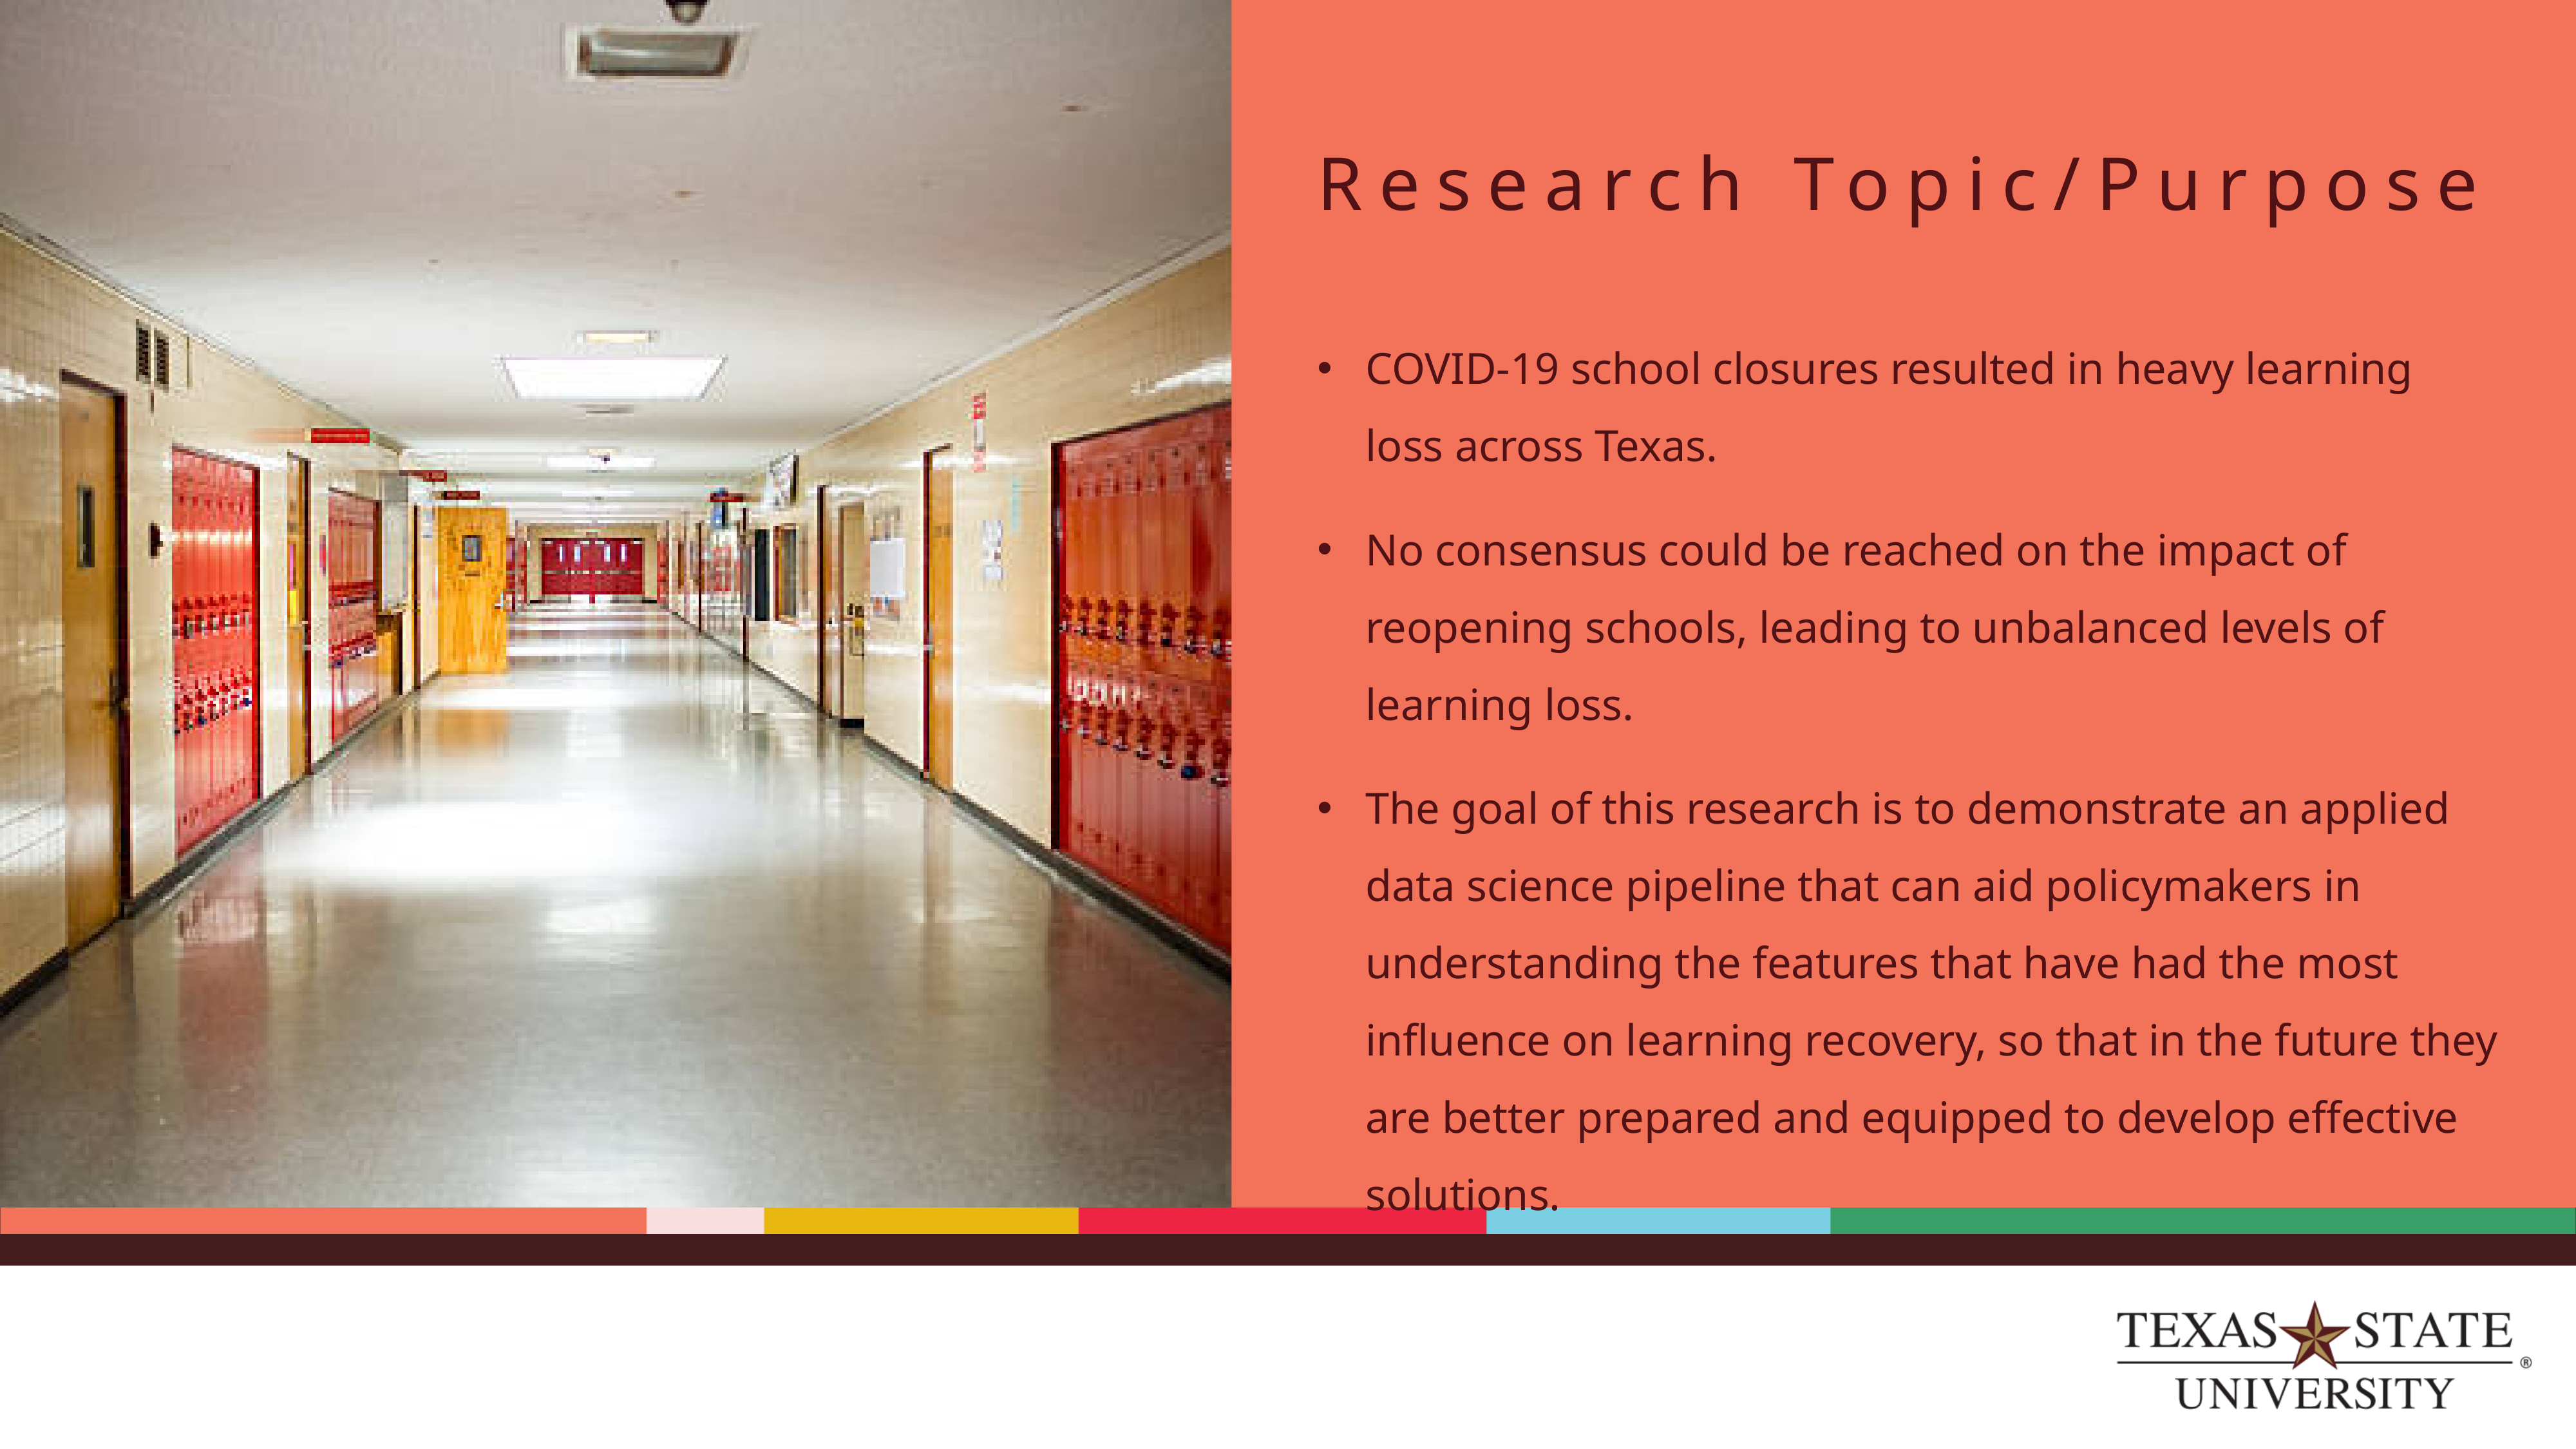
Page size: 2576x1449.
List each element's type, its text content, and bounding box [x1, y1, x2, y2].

picture [0, 0, 2576, 1234]
title Research Topic/Purpose [1307, 138, 2511, 235]
list COVID-19 school closures resulted in heavy learning loss across Texas. No consensus could be reached on the impact of reopening schools, leading to unbalanced levels of learning loss. The goal of this research is to demonstrate an applied data science pipeline that can aid policymakers in understanding the features that have had the most influence on learning recovery, so that in the future they are better prepared and equipped to develop effective solutions. [1307, 310, 2511, 794]
